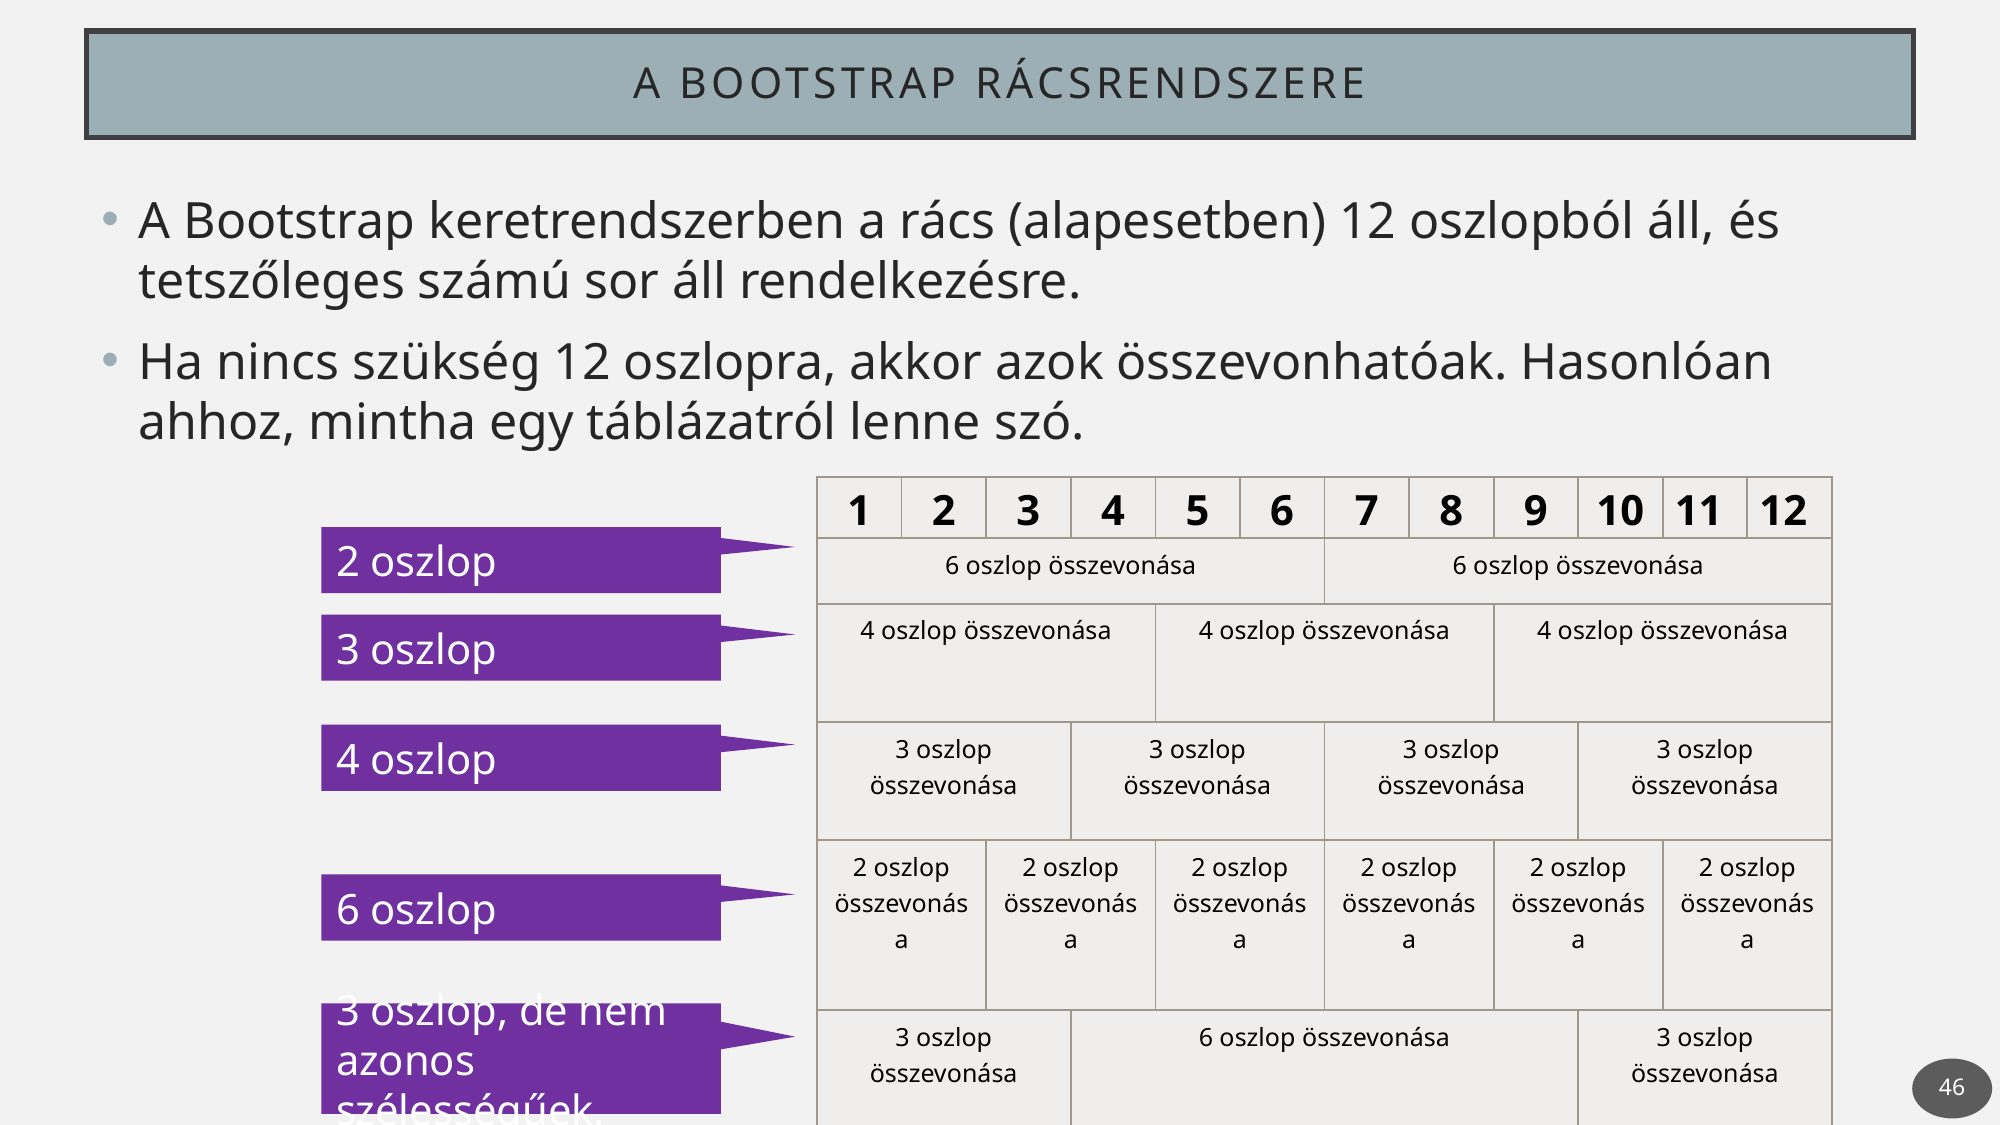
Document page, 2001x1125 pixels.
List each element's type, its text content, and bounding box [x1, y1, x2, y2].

text_box 3 oszlop, de nem azonos szélességűek. [320, 1002, 797, 1115]
table_cell 3 oszlop összevonása [818, 723, 1070, 839]
table_header 10 [1579, 478, 1662, 537]
table_cell 4 oszlop összevonása [1495, 605, 1831, 721]
table_cell 6 oszlop összevonása [1325, 539, 1831, 603]
table_cell 2 oszlop összevonása [818, 841, 985, 1009]
table_cell 4 oszlop összevonása [1156, 605, 1493, 721]
table_cell 2 oszlop összevonása [1325, 841, 1493, 1009]
table_header 7 [1325, 478, 1408, 537]
list A Bootstrap keretrendszerben a rács (alapesetben) 12 oszlopból áll, és tetszőleges számú sor áll rendelkezésre. Ha nincs szükség 12 oszlopra, akkor azok összevonhatóak. Hasonlóan ahhoz, mintha egy táblázatról lenne szó. [86, 181, 1914, 1047]
text_box 6 oszlop [320, 873, 797, 942]
table_cell 3 oszlop összevonása [1579, 1011, 1831, 1125]
table_cell 3 oszlop összevonása [1072, 723, 1324, 839]
table_cell 2 oszlop összevonása [1495, 841, 1662, 1009]
text_box 3 oszlop [320, 613, 797, 682]
table_cell 4 oszlop összevonása [818, 605, 1155, 721]
table_header 5 [1156, 478, 1239, 537]
table_header 11 [1664, 478, 1746, 537]
table_header 1 [818, 478, 901, 537]
table_cell 2 oszlop összevonása [1664, 841, 1831, 1009]
table_cell 3 oszlop összevonása [1579, 723, 1831, 839]
table_header 4 [1072, 478, 1155, 537]
text_box 4 oszlop [320, 723, 797, 792]
table_header 6 [1241, 478, 1324, 537]
table_header 9 [1495, 478, 1577, 537]
table_header 8 [1410, 478, 1493, 537]
slide_number 46 [1912, 1058, 1993, 1119]
table_cell 6 oszlop összevonása [1072, 1011, 1577, 1125]
table_cell 3 oszlop összevonása [1325, 723, 1577, 839]
table_cell 3 oszlop összevonása [818, 1011, 1070, 1125]
table_cell 2 oszlop összevonása [987, 841, 1155, 1009]
table_cell 6 oszlop összevonása [818, 539, 1324, 603]
table_header 2 [902, 478, 985, 537]
table_header 12 [1748, 478, 1831, 537]
table_cell 2 oszlop összevonása [1156, 841, 1324, 1009]
table_header 3 [987, 478, 1070, 537]
title A bootstrap rácsrendszere [84, 28, 1916, 140]
text_box 2 oszlop [320, 525, 797, 595]
